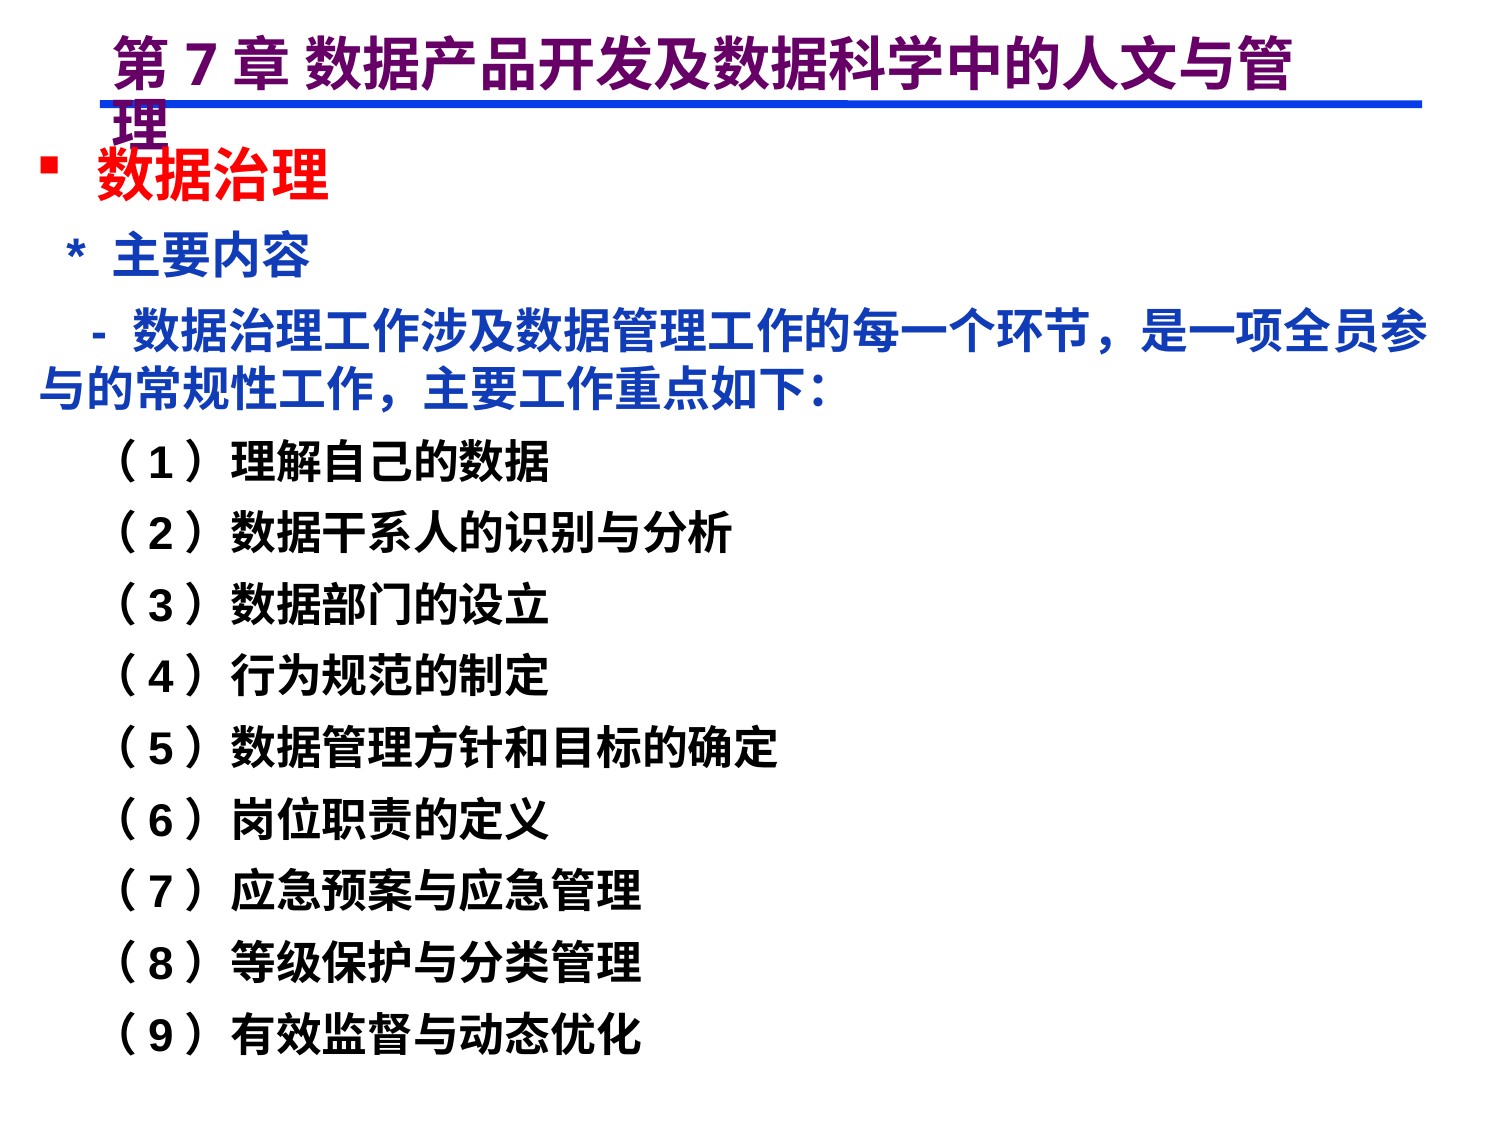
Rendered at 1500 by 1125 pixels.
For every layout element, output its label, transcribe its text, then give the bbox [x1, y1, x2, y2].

subtitle 数据治理 [20, 129, 1473, 220]
text_box * 主要内容 - 数据治理工作涉及数据管理工作的每一个环节，是一项全员参与的常规性工作，主要工作重点如下： （1）理解自己的数据 （2）数据干系人的识别与分析 （3）数据部门的设立 （4）行为规范的制定 （5）数据管理方针和目标的确定 （6）岗位职责的定义 （7）应急预案与应急管理 （8）等级保护与分类管理 （9）有效监督与动态优化 [23, 216, 1474, 1073]
title 第7章 数据产品开发及数据科学中的人文与管理 [100, 32, 1355, 129]
